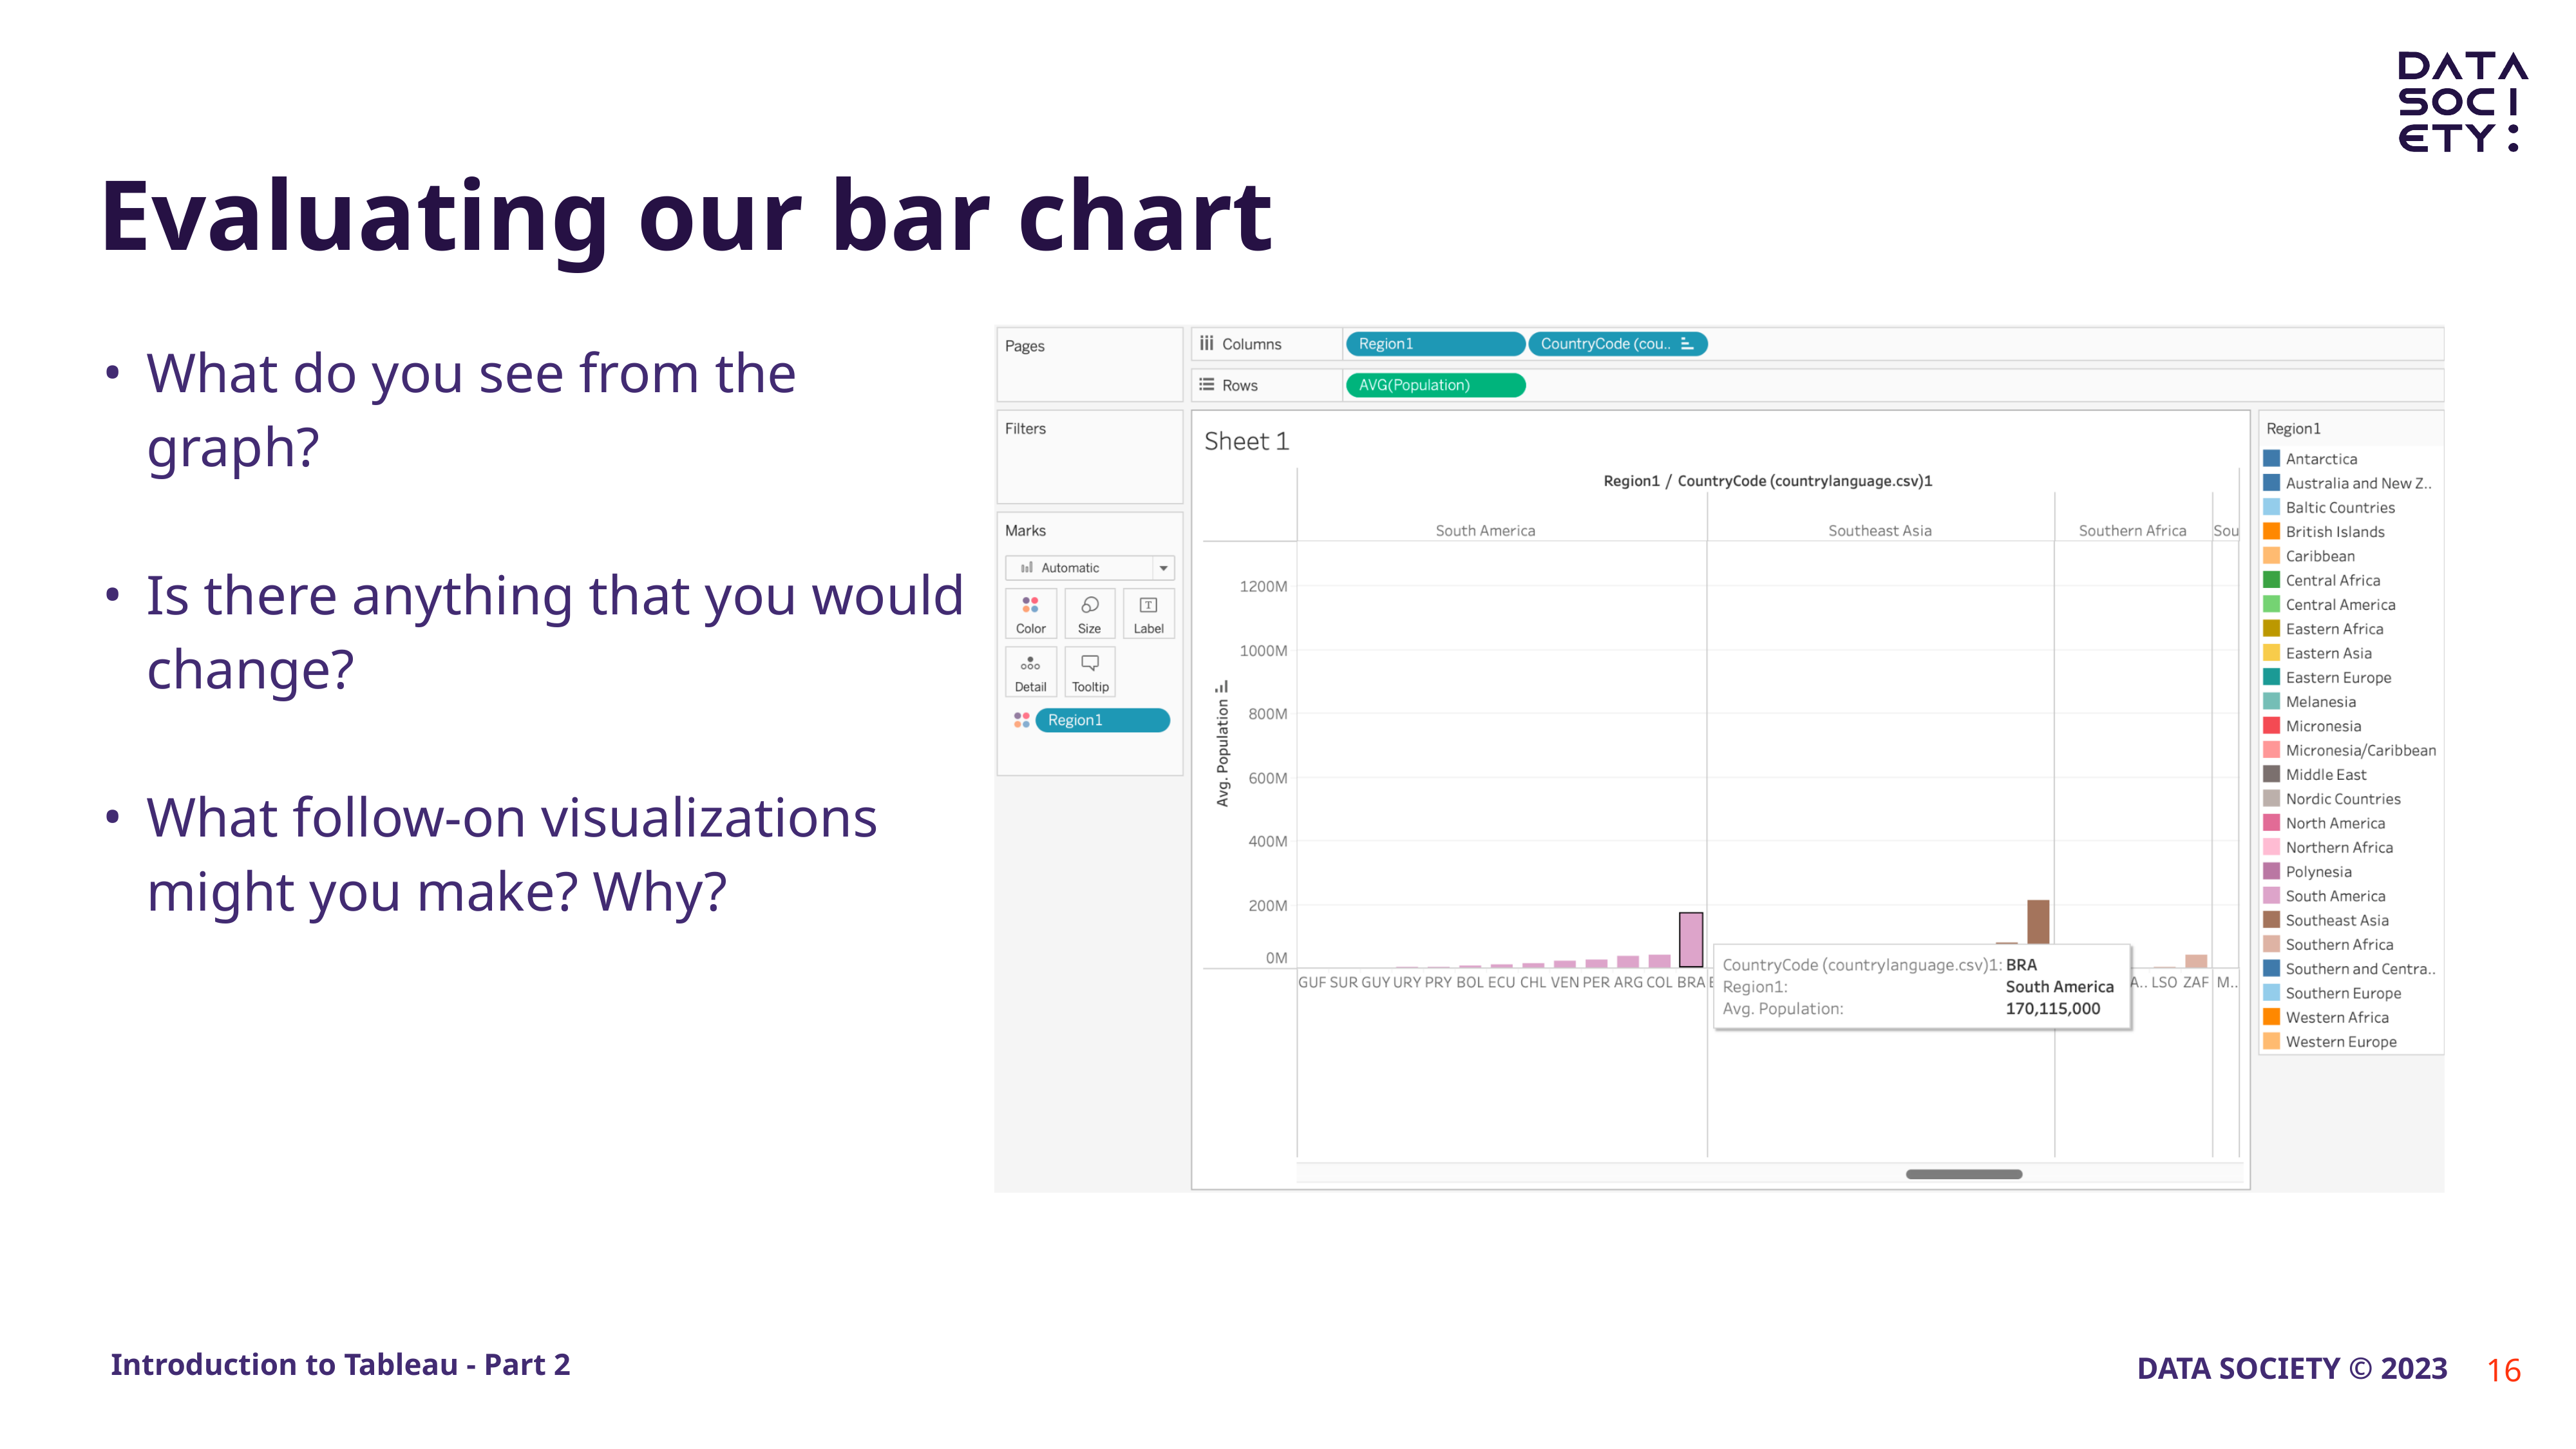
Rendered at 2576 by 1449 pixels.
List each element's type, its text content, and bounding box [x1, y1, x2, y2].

slide_number ‹#› [2387, 1331, 2542, 1413]
picture [994, 324, 2445, 1193]
picture [2399, 52, 2529, 152]
title Evaluating our bar chart [88, 113, 2488, 274]
list What do you see from the graph? Is there anything that you would change? What follow-on visualizations might you make? Why? [88, 325, 979, 1287]
